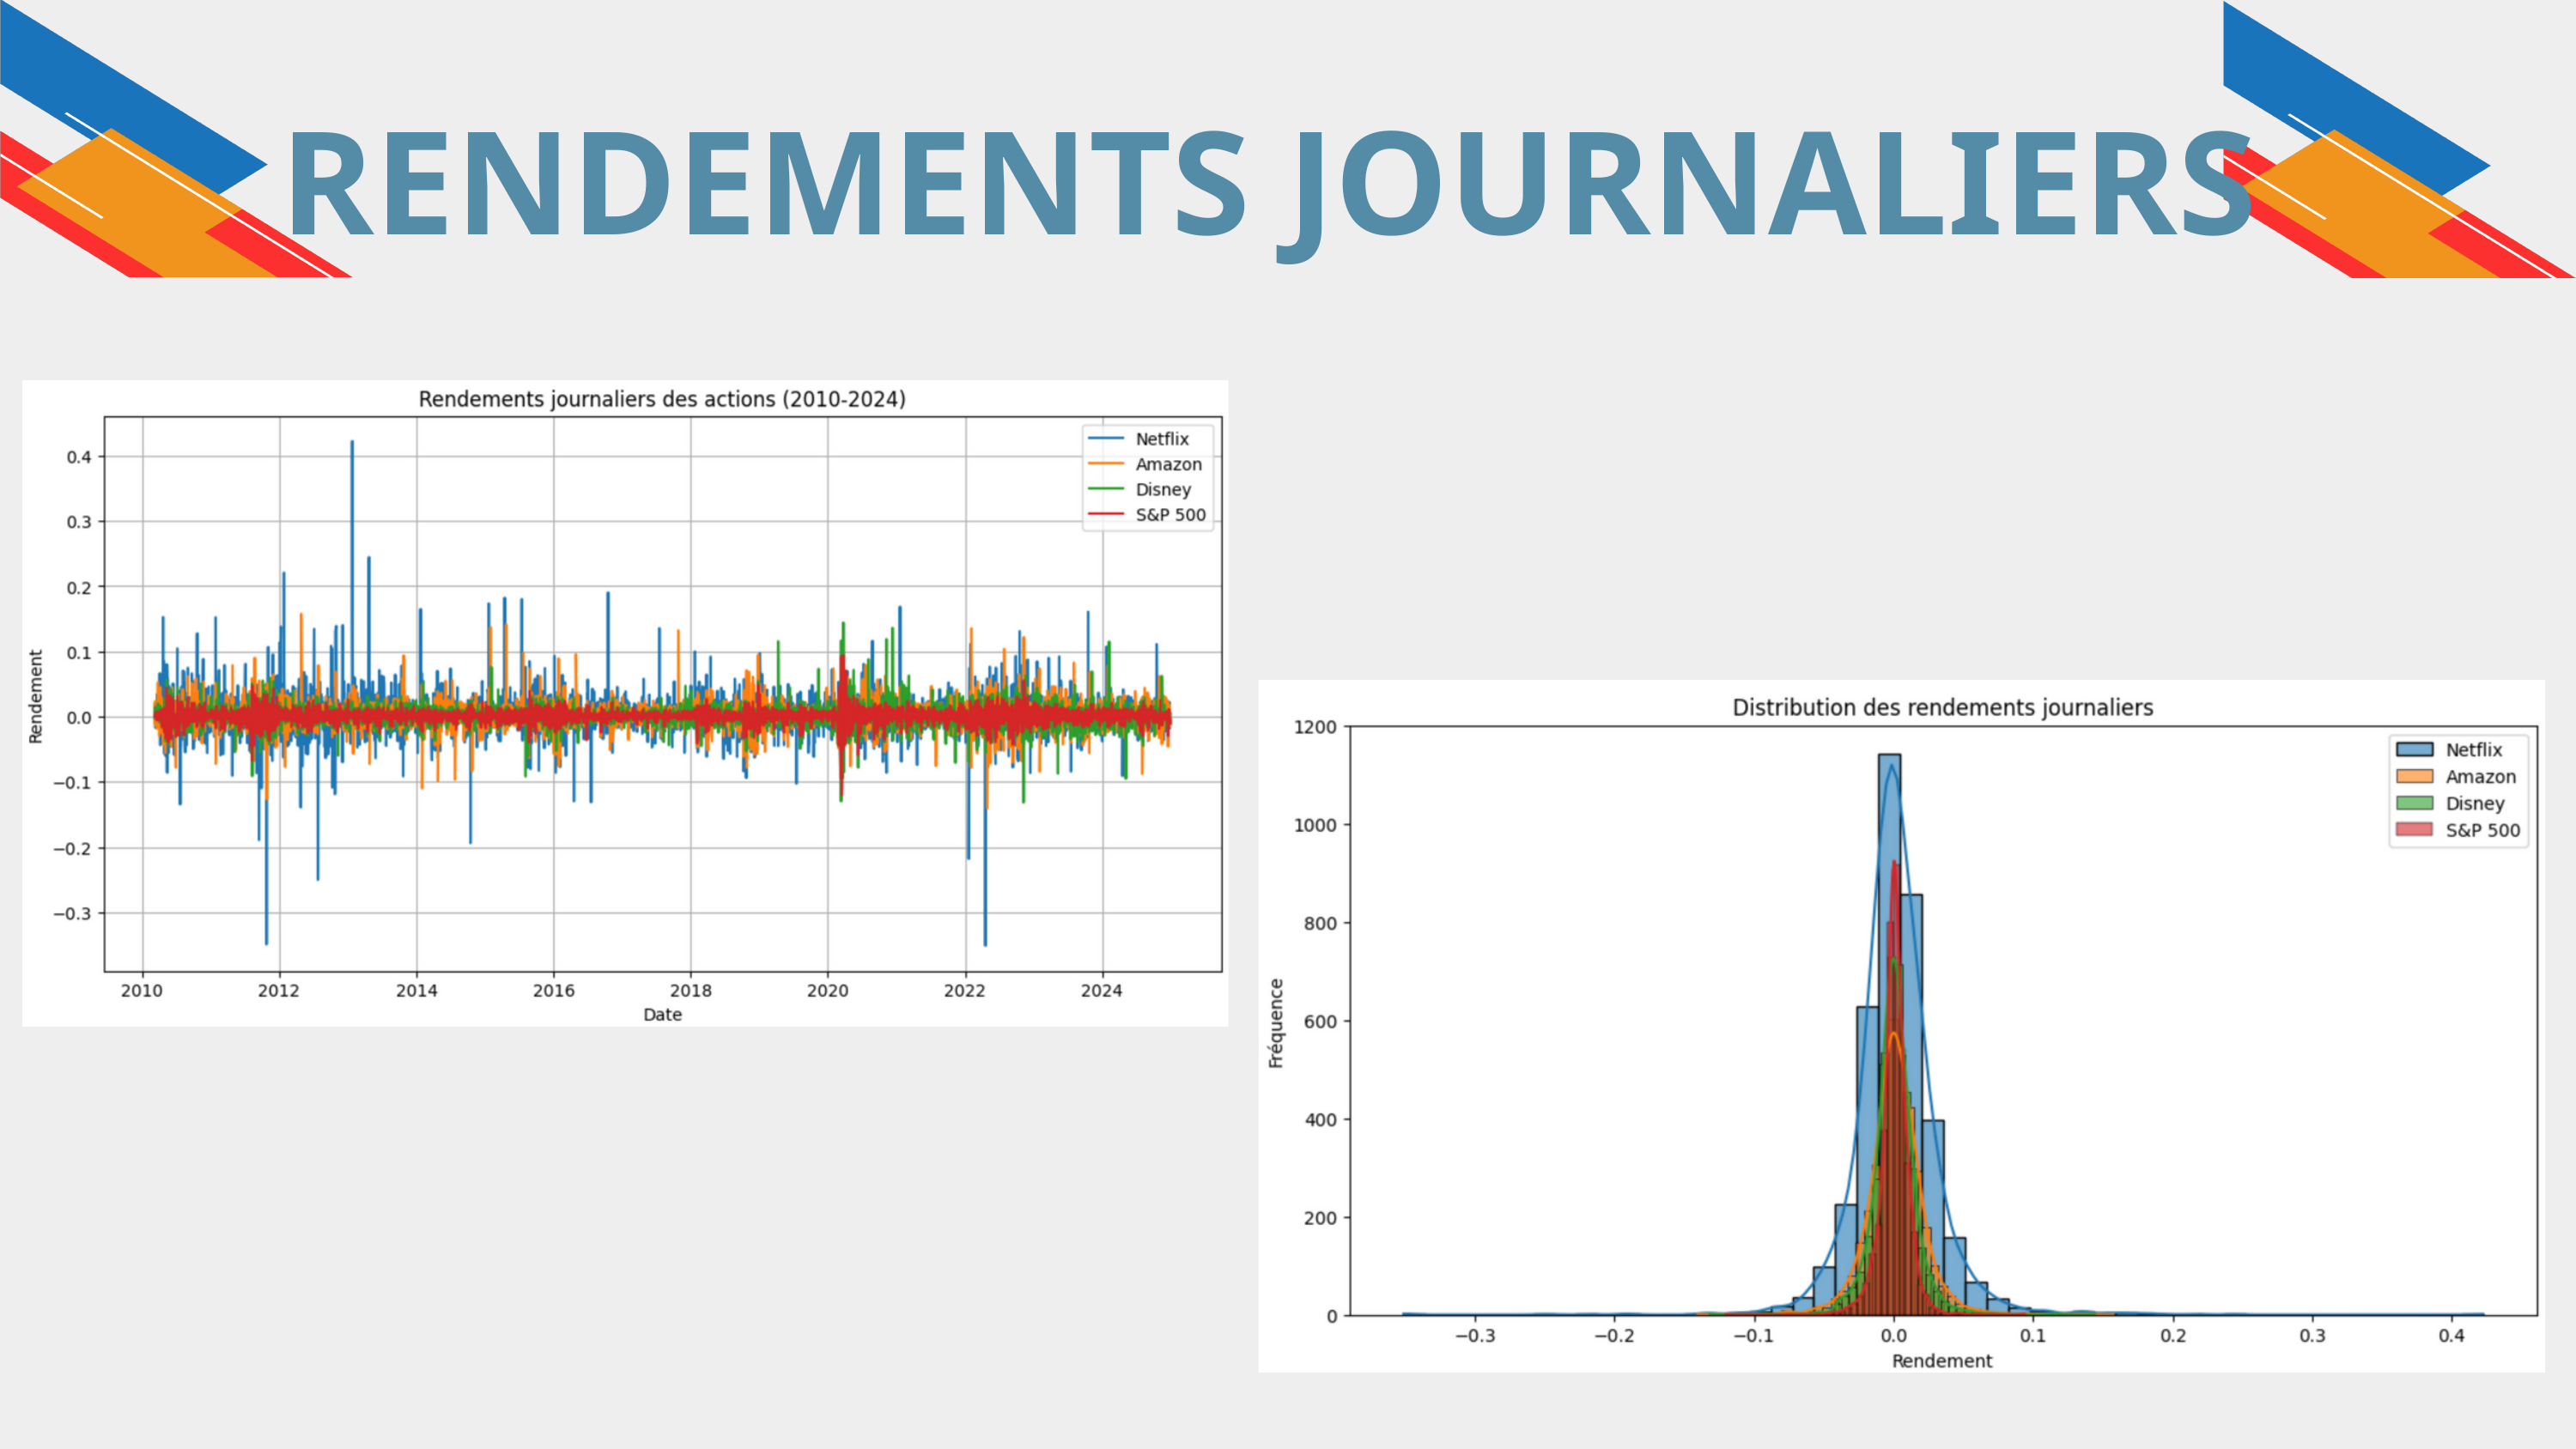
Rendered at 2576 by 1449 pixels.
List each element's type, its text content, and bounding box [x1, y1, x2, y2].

text_box [0, 0, 353, 277]
text_box [22, 380, 1229, 1027]
text_box [1258, 680, 2546, 1373]
text_box RENDEMENTS JOURNALIERS [229, 101, 2347, 264]
text_box [2223, 1, 2576, 278]
